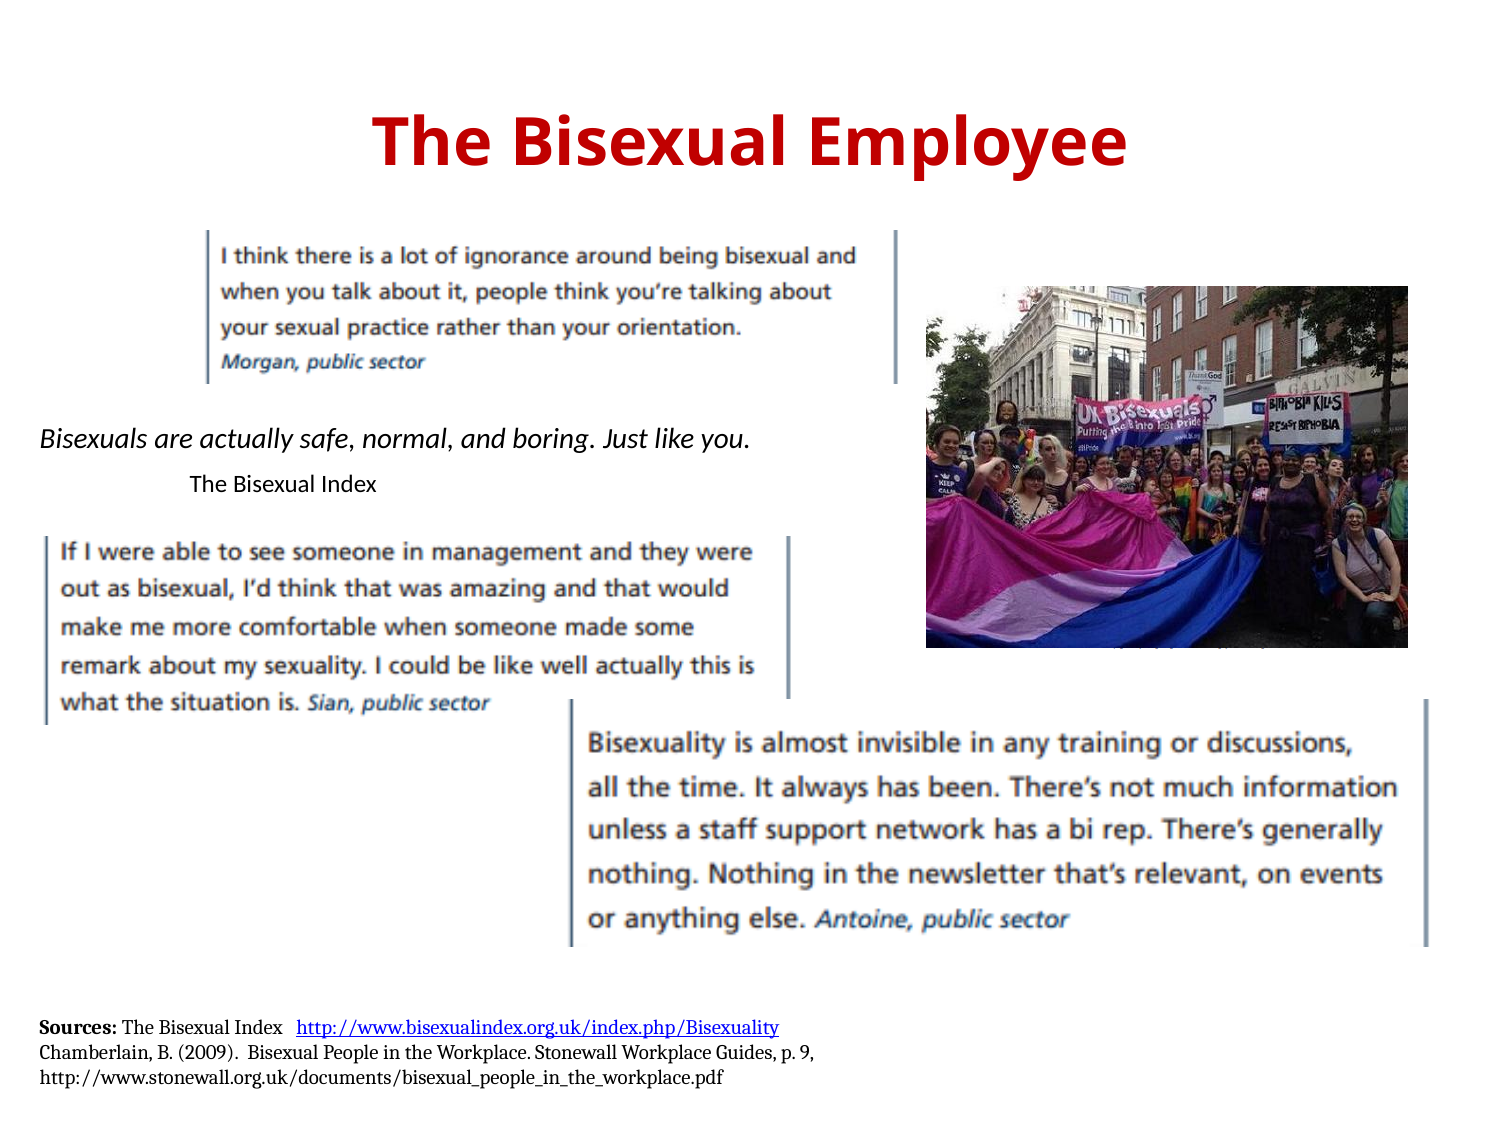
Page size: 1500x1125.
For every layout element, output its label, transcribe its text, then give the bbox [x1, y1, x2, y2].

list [911, 271, 1410, 649]
title The Bisexual Employee [75, 45, 1425, 233]
text_box Sources: The Bisexual Index http://www.bisexualindex.org.uk/index.php/Bisexuality Chamberlain, B. (2009). Bisexual People in the Workplace. Stonewall Workplace Guides, p. 9, http://www.stonewall.org.uk/documents/bisexual_people_in_the_workplace.pdf [24, 1005, 1450, 1125]
text_box Bisexuals are actually safe, normal, and boring. Just like you. The Bisexual Index [24, 412, 788, 508]
picture [17, 536, 1471, 947]
picture [187, 230, 913, 384]
